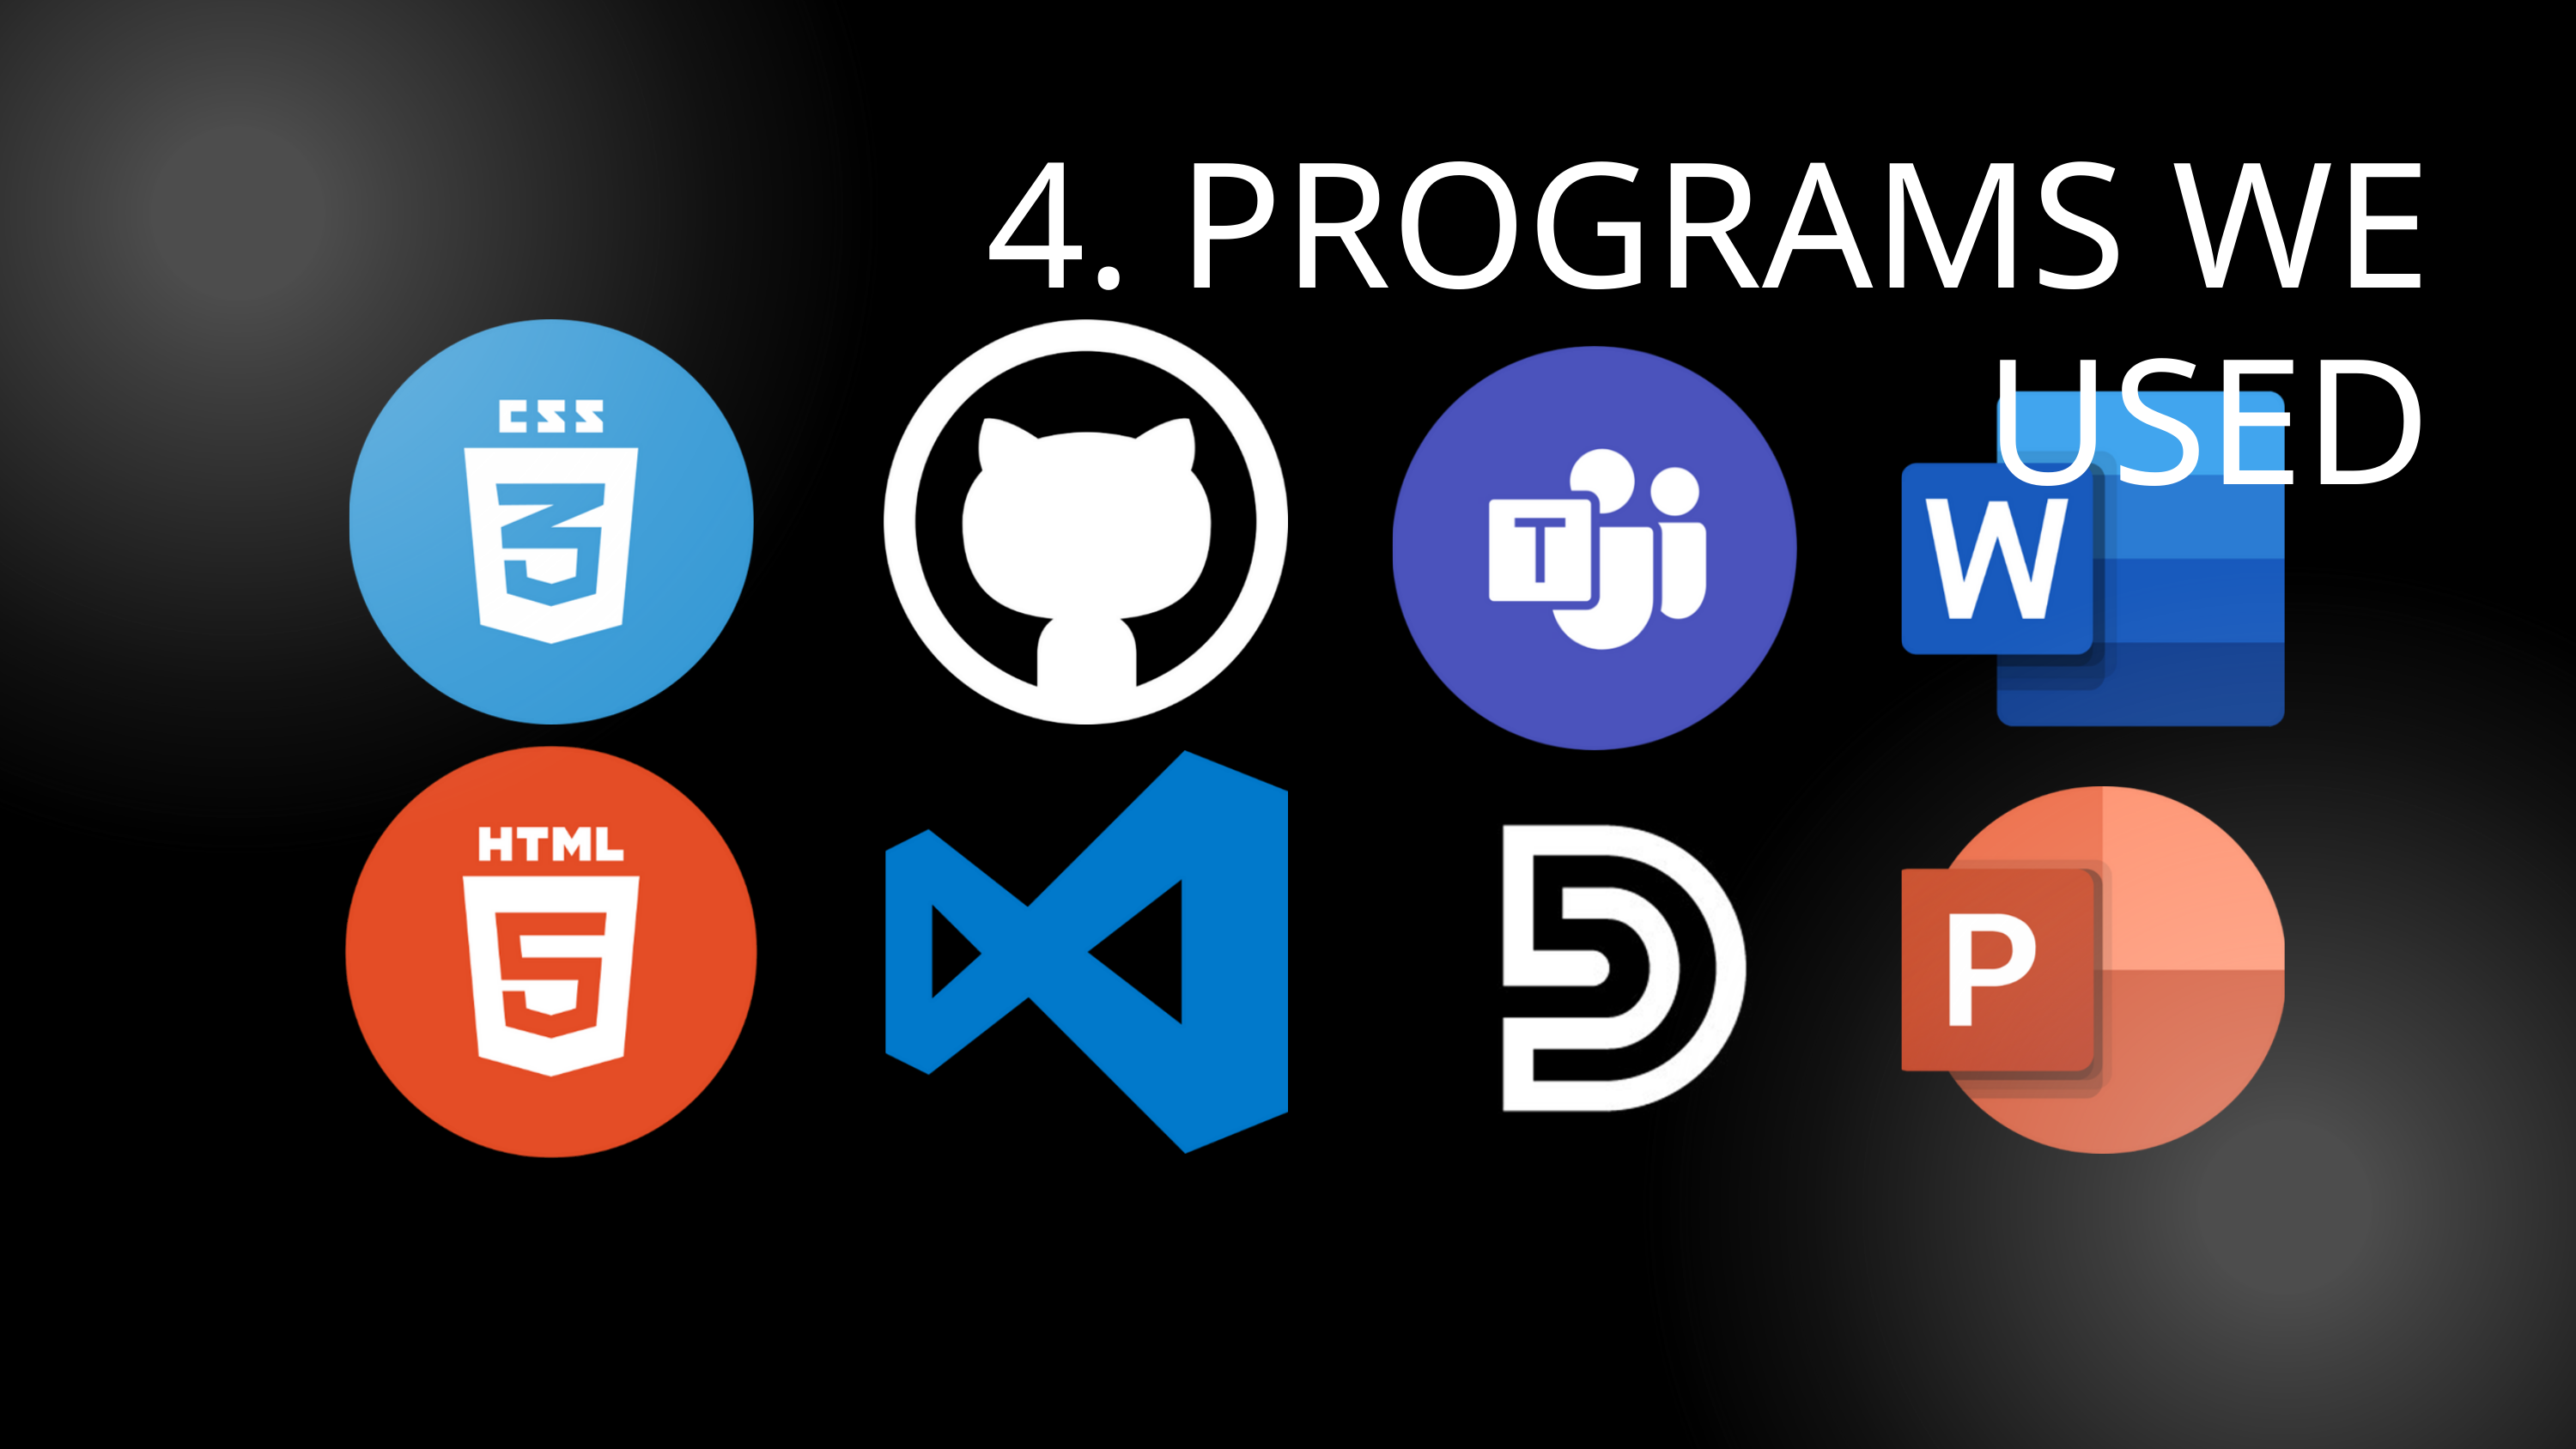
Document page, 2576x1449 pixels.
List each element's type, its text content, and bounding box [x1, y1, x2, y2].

text_box 4. PROGRAMS WE USED [886, 125, 2432, 520]
text_box [1392, 520, 1797, 751]
text_box [0, 0, 886, 861]
text_box [885, 750, 1288, 1154]
text_box [1315, 750, 1636, 1206]
text_box [323, 861, 780, 1180]
text_box [1901, 520, 2285, 559]
text_box [886, 520, 1289, 724]
text_box [1636, 559, 2576, 1449]
